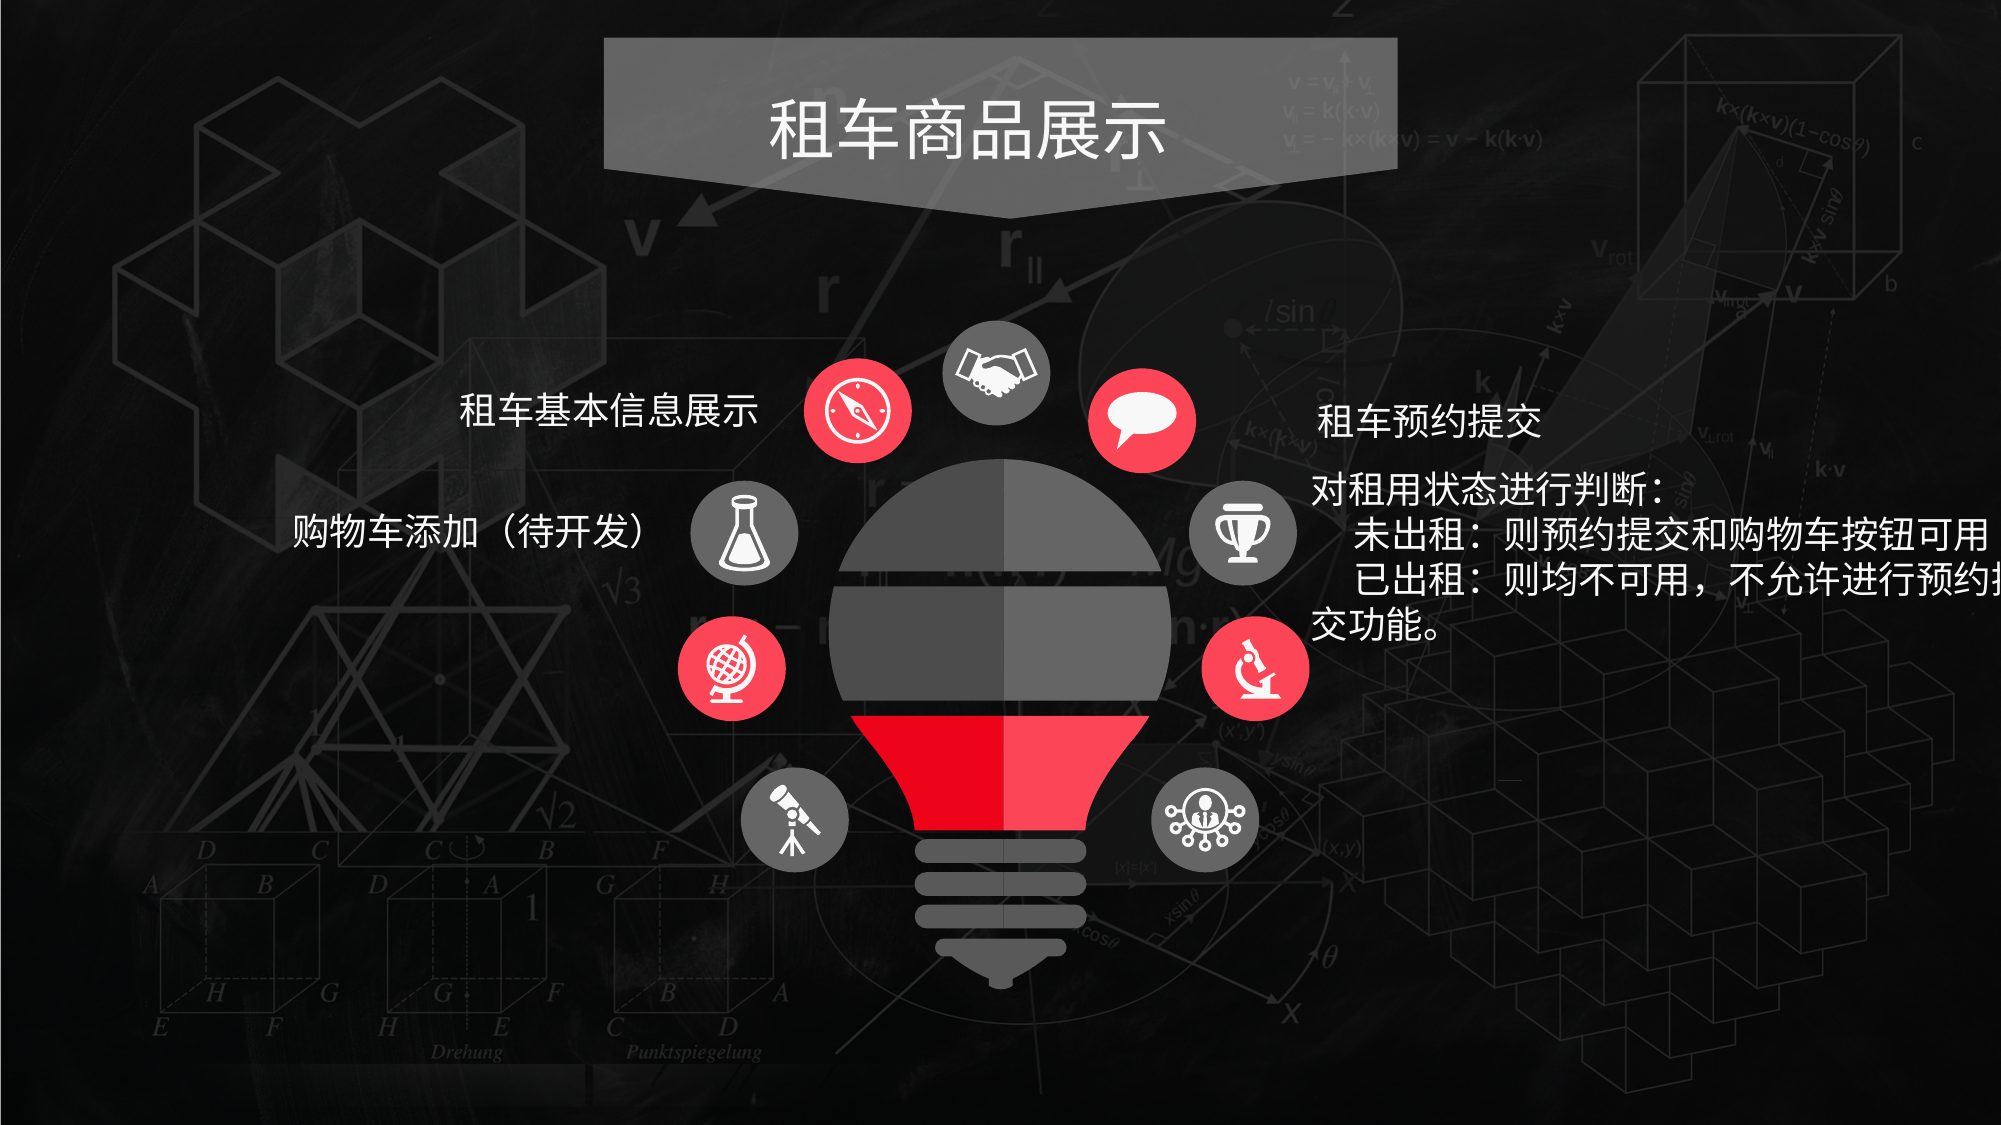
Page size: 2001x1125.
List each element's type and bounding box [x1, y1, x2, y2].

text_box [1164, 787, 1246, 852]
picture [0, 0, 2001, 1125]
text_box [828, 459, 1172, 990]
